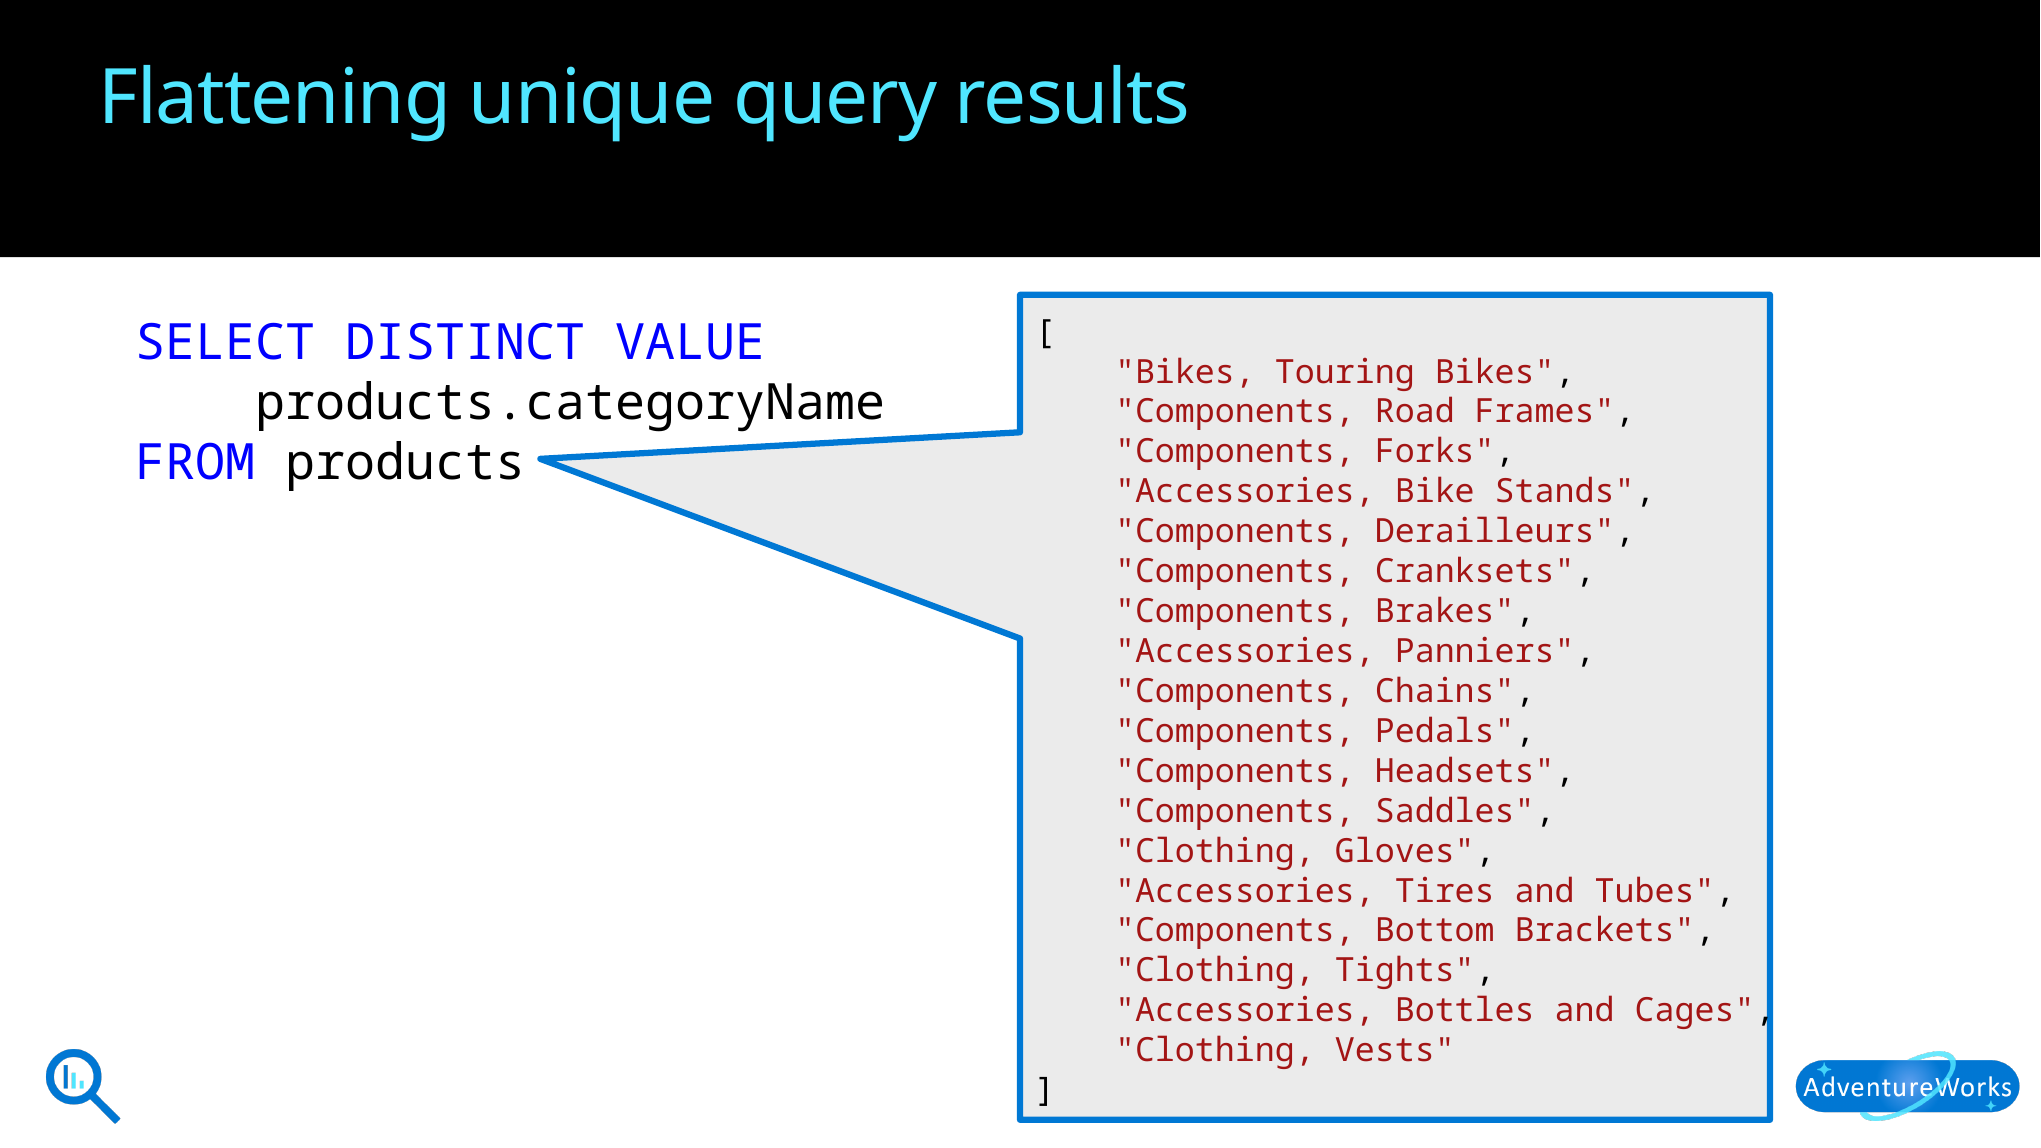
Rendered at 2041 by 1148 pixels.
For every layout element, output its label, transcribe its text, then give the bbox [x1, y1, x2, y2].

text_box [0, 0, 2041, 258]
text_box Flattening unique query results [98, 46, 1984, 139]
picture [1794, 1051, 2021, 1121]
picture [44, 1048, 121, 1124]
text_box SELECT DISTINCT VALUE products.categoryName FROM products [120, 294, 870, 1120]
text_box [ "Bikes, Touring Bikes", "Components, Road Frames", "Components, Forks", "Accessories, Bike Stands", "Components, Derailleurs", "Components, Cranksets", "Components, Brakes", "Accessories, Panniers", "Components, Chains", "Components, Pedals", "Components, Headsets", "Components, Saddles", "Clothing, Gloves", "Accessories, Tires and Tubes", "Components, Bottom Brackets", "Clothing, Tights", "Accessories, Bottles and Cages", "Clothing, Vests" ] [540, 294, 1771, 1120]
